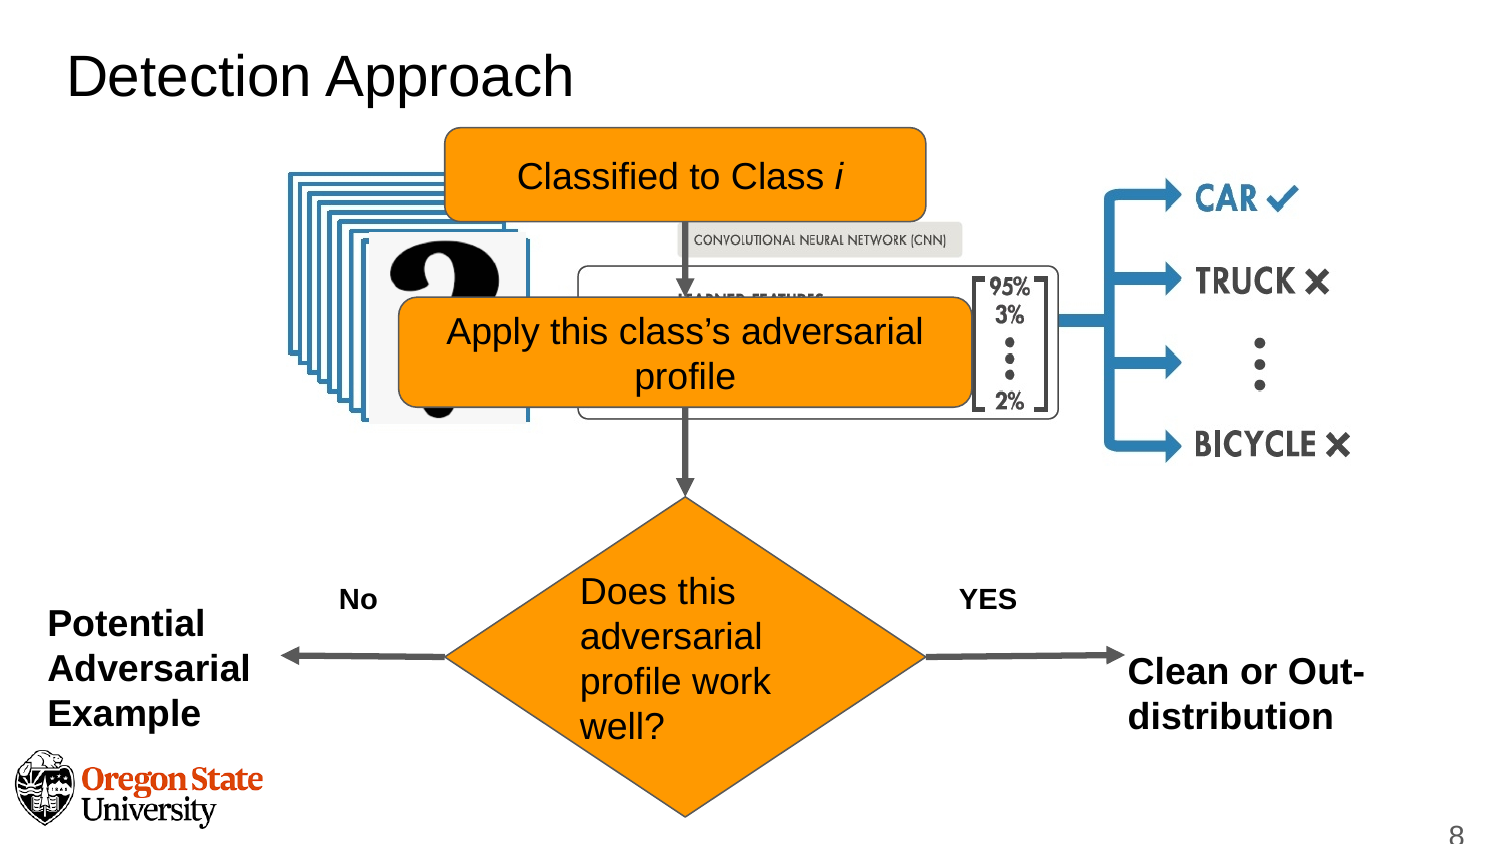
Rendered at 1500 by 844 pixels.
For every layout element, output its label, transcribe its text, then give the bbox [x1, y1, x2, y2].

slide_number ‹#› [1389, 802, 1480, 844]
text_box YES [943, 565, 1034, 614]
text_box No [323, 565, 414, 614]
picture [0, 733, 276, 844]
text_box Potential Adversarial Example [32, 583, 281, 728]
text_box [925, 654, 1126, 658]
picture [286, 170, 1351, 467]
title Detection Approach [51, 23, 1449, 117]
text_box Does this adversarial profile work well? [447, 499, 923, 818]
text_box Clean or Out-distribution [1112, 632, 1453, 776]
text_box Classified to Class i [444, 127, 926, 169]
